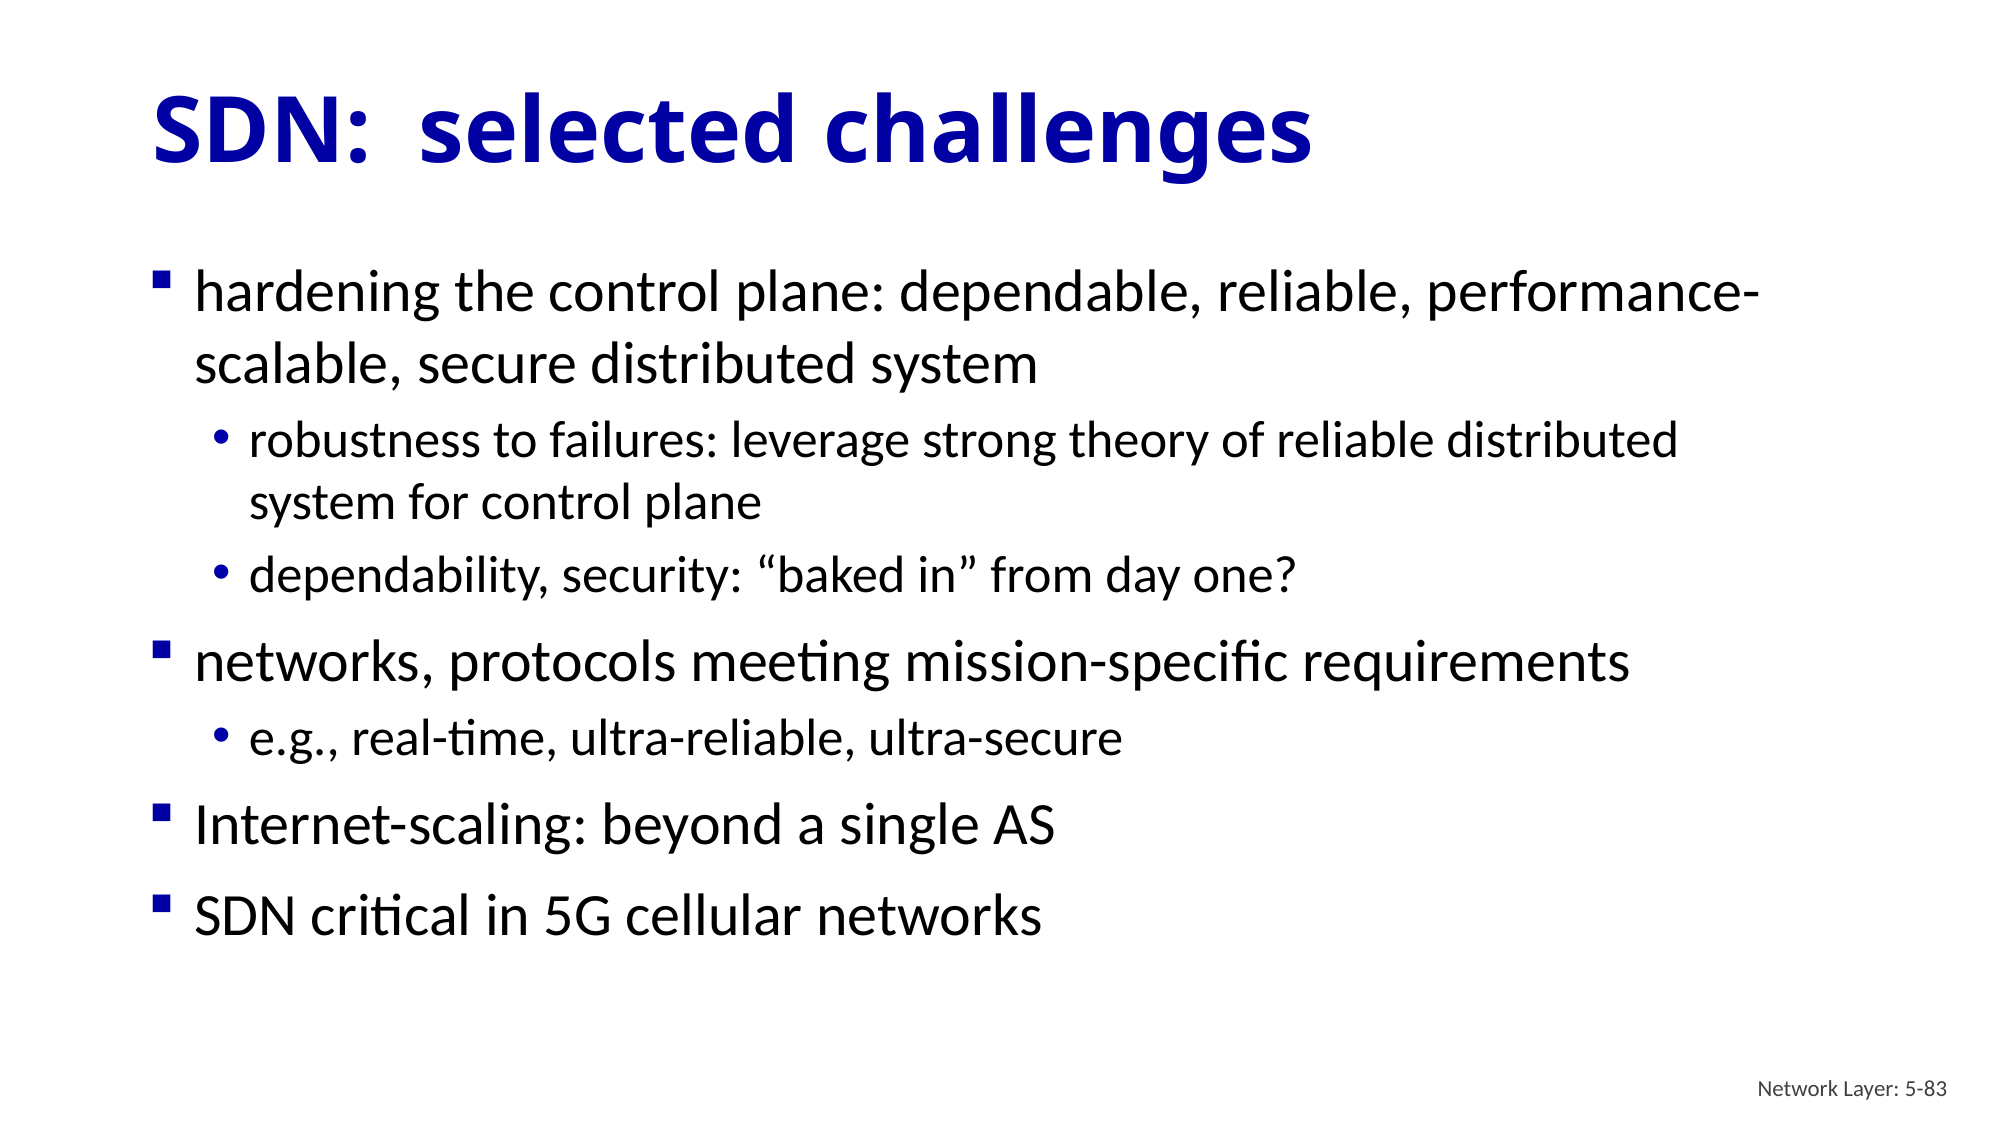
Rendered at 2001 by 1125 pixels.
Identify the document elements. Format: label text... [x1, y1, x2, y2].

title SDN: selected challenges [137, 59, 1863, 207]
list hardening the control plane: dependable, reliable, performance-scalable, secure distributed system robustness to failures: leverage strong theory of reliable distributed system for control plane dependability, security: “baked in” from day one? networks, protocols meeting mission-specific requirements e.g., real-time, ultra-reliable, ultra-secure Internet-scaling: beyond a single AS SDN critical in 5G cellular networks [123, 243, 1849, 958]
slide_number Network Layer: 5-83 [1512, 1056, 1963, 1117]
